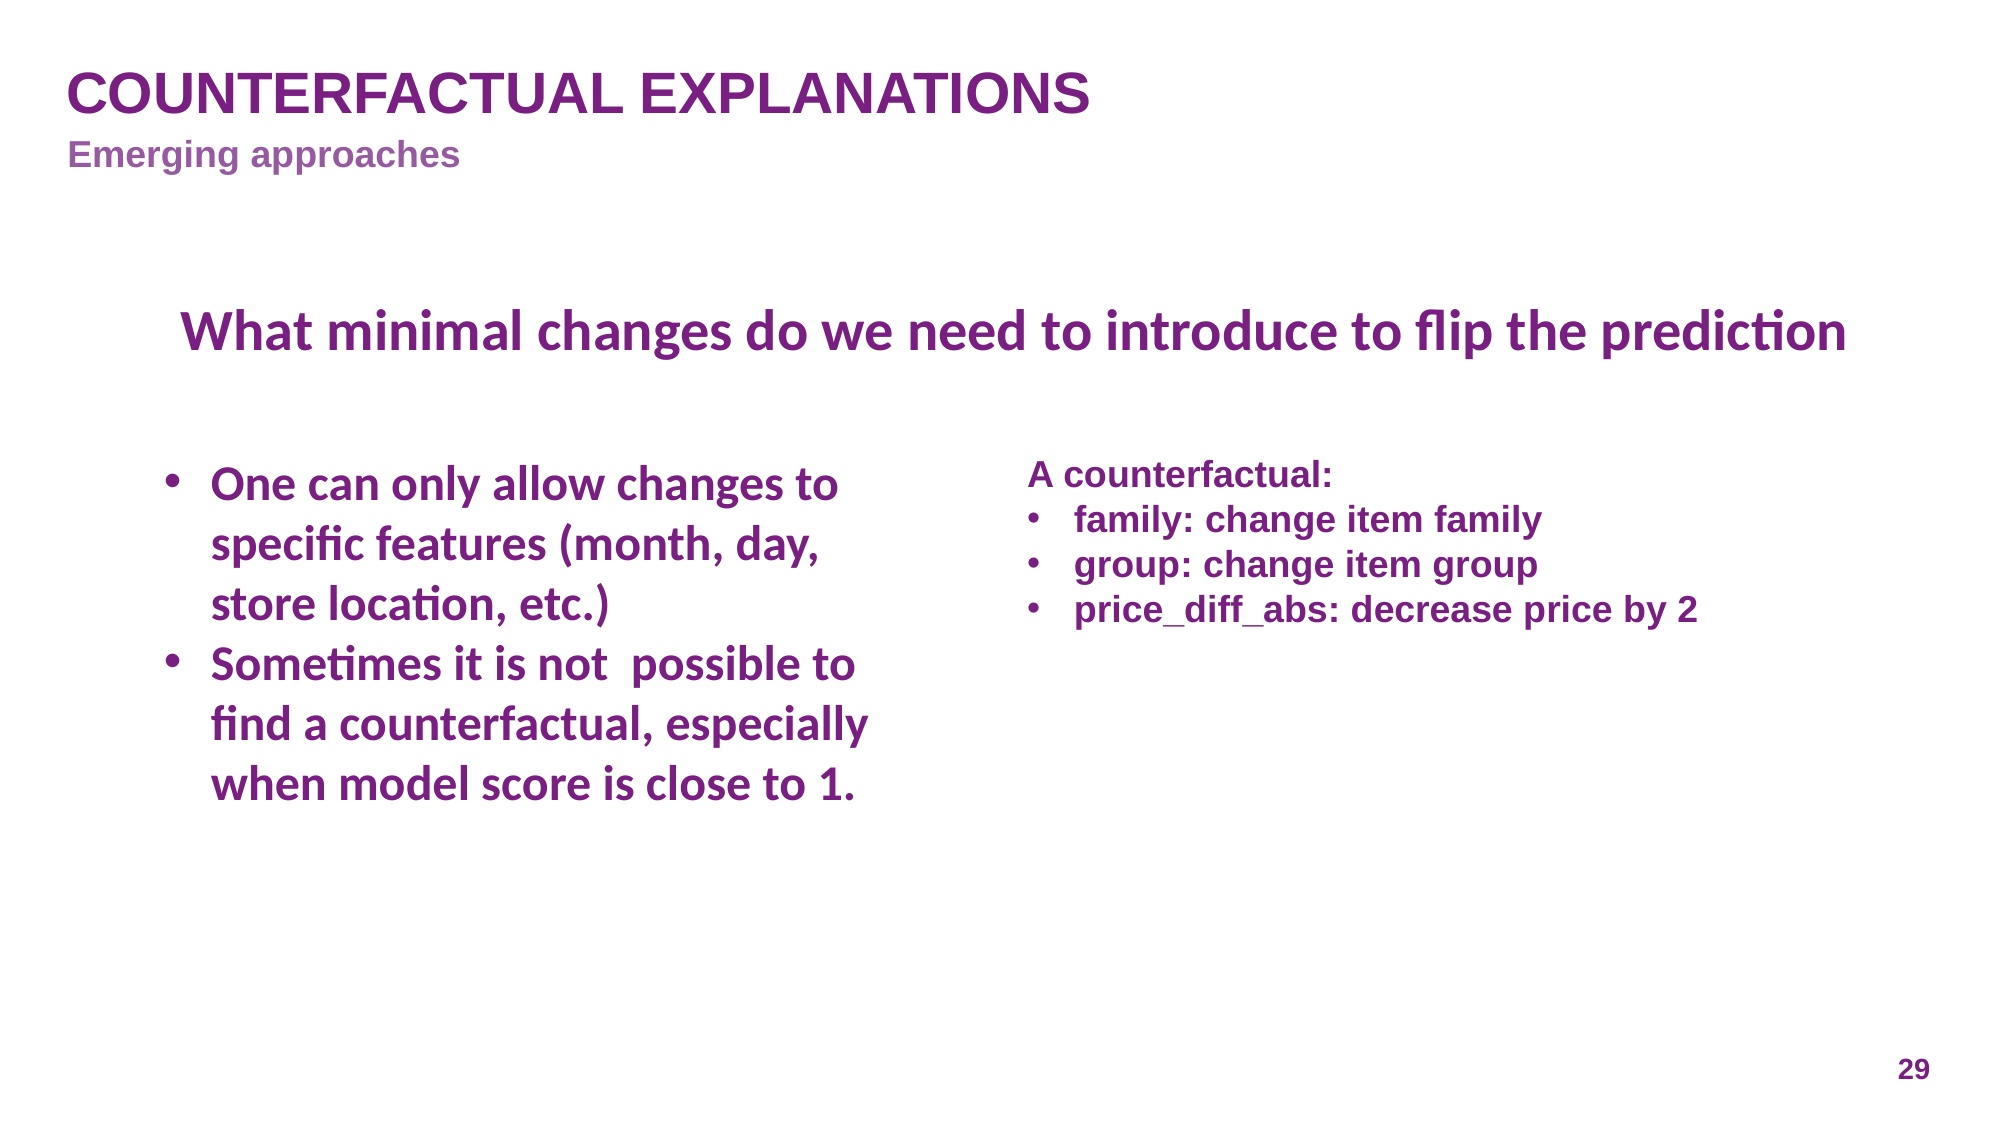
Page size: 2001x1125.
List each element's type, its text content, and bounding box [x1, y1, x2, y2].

text_box One can only allow changes to specific features (month, day, store location, etc.) Sometimes it is not possible to find a counterfactual, especially when model score is close to 1. [163, 450, 889, 771]
title Counterfactual explanations [66, 43, 1929, 126]
text_box A counterfactual: family: change item family group: change item group price_diff_abs: decrease price by 2 [1027, 450, 1924, 1004]
slide_number 29 [1897, 1053, 1953, 1086]
text_box What minimal changes do we need to introduce to flip the prediction [180, 292, 1874, 413]
subtitle Emerging approaches [67, 121, 1929, 192]
